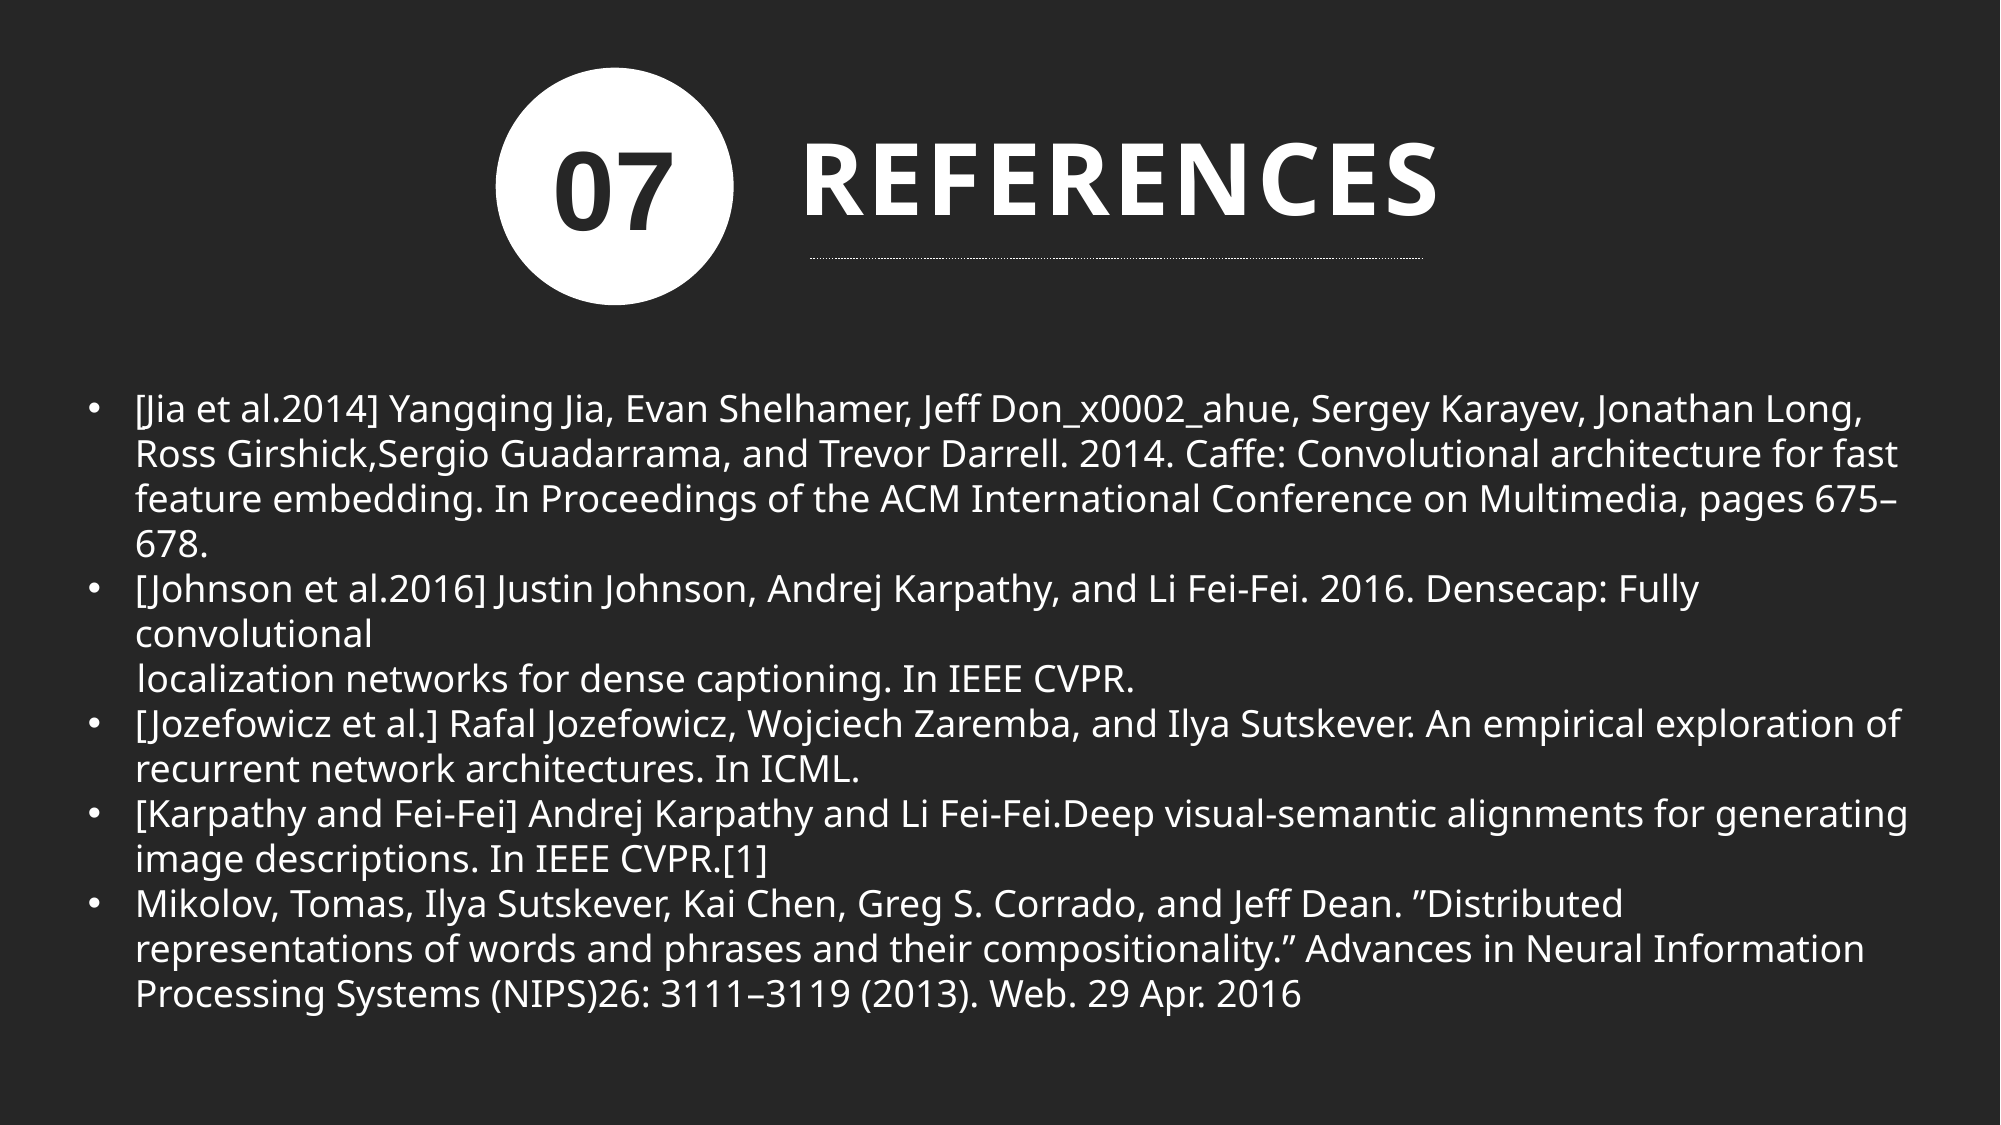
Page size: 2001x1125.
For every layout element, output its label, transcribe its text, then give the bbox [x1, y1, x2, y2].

text_box [Jia et al.2014] Yangqing Jia, Evan Shelhamer, Jeff Don_x0002_ahue, Sergey Karayev, Jonathan Long, Ross Girshick,Sergio Guadarrama, and Trevor Darrell. 2014. Caffe: Convolutional architecture for fast feature embedding. In Proceedings of the ACM International Conference on Multimedia, pages 675–678. [Johnson et al.2016] Justin Johnson, Andrej Karpathy, and Li Fei-Fei. 2016. Densecap: Fully convolutional localization networks for dense captioning. In IEEE CVPR. [Jozefowicz et al.] Rafal Jozefowicz, Wojciech Zaremba, and Ilya Sutskever. An empirical exploration of recurrent network architectures. In ICML. [Karpathy and Fei-Fei] Andrej Karpathy and Li Fei-Fei.Deep visual-semantic alignments for generating image descriptions. In IEEE CVPR.[1] Mikolov, Tomas, Ilya Sutskever, Kai Chen, Greg S. Corrado, and Jeff Dean. ”Distributed representations of words and phrases and their compositionality.” Advances in Neural Information Processing Systems (NIPS)26: 3111–3119 (2013). Web. 29 Apr. 2016 [73, 377, 1927, 1022]
text_box 07 [537, 110, 693, 261]
text_box [494, 66, 735, 307]
text_box REFERENCES [783, 84, 1545, 244]
